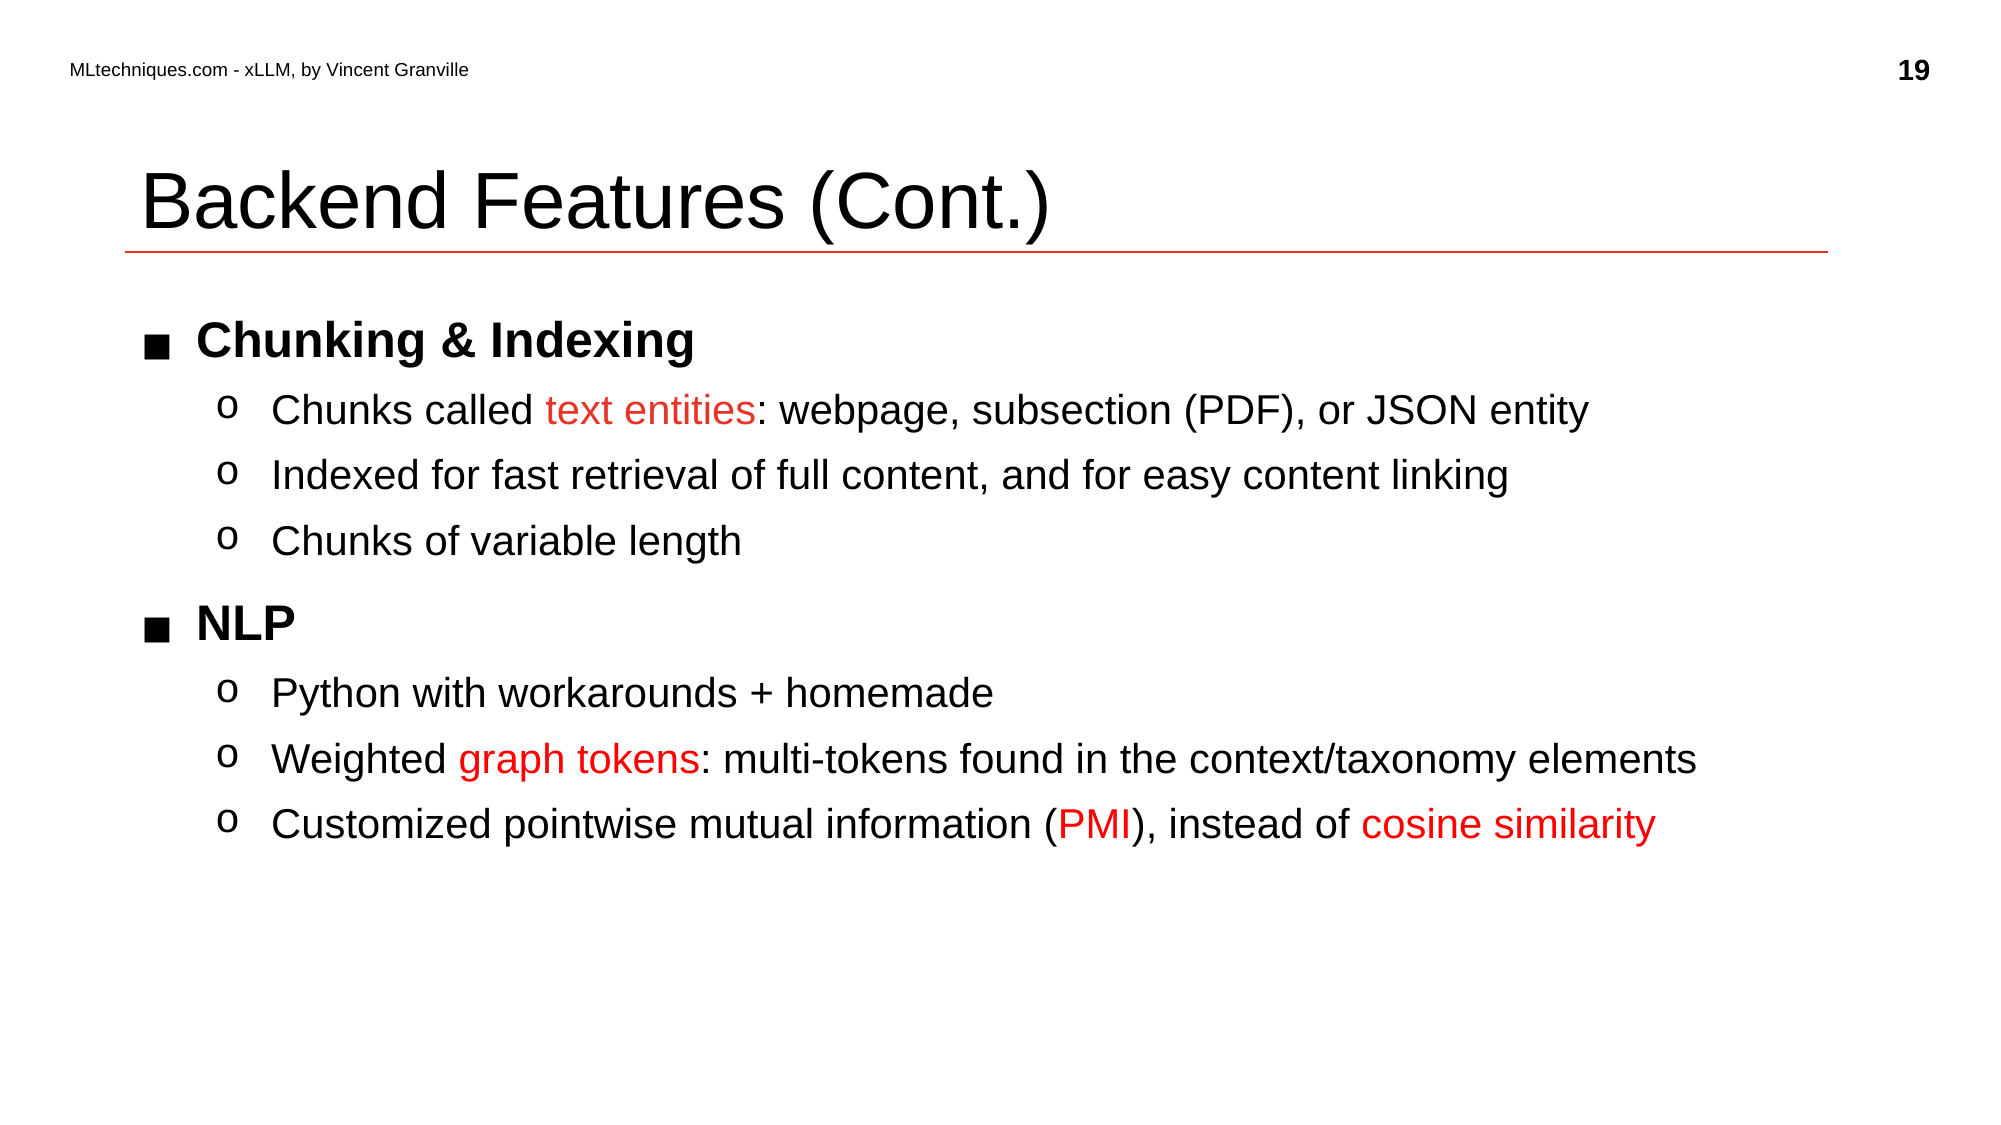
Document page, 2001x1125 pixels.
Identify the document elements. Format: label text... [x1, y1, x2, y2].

slide_number 19 [1852, 38, 1977, 99]
footer MLtechniques.com - xLLM, by Vincent Granville [54, 38, 730, 99]
title Backend Features (Cont.) [124, 140, 1828, 251]
list Chunking & Indexing Chunks called text entities: webpage, subsection (PDF), or JSON entity Indexed for fast retrieval of full content, and for easy content linking Chunks of variable length NLP Python with workarounds + homemade Weighted graph tokens: multi-tokens found in the context/taxonomy elements Customized pointwise mutual information (PMI), instead of cosine similarity [124, 294, 1828, 1016]
